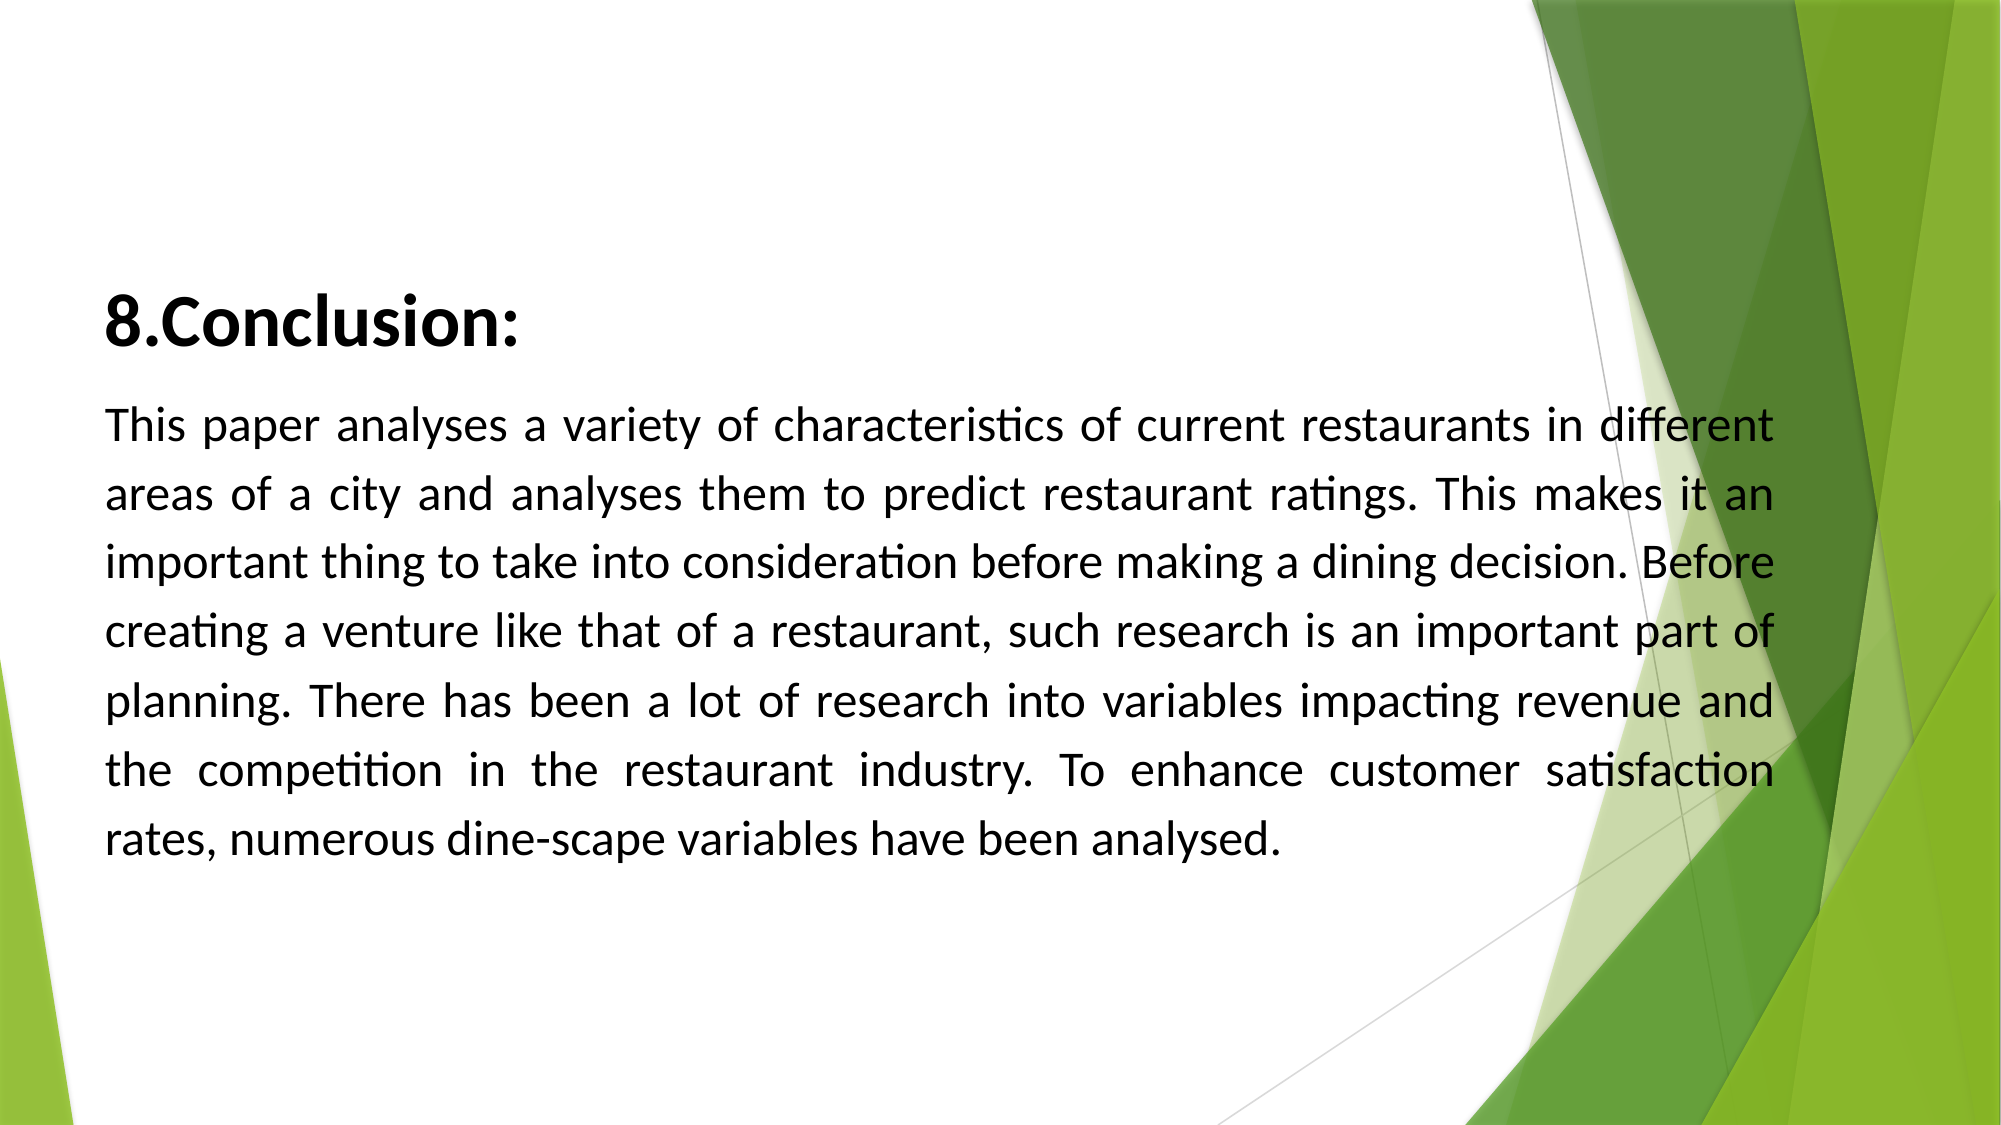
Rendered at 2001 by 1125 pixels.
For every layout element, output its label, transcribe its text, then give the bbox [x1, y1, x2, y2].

text_box 8.Conclusion: This paper analyses a variety of characteristics of current restaurants in different areas of a city and analyses them to predict restaurant ratings. This makes it an important thing to take into consideration before making a dining decision. Before creating a venture like that of a restaurant, such research is an important part of planning. There has been a lot of research into variables impacting revenue and the competition in the restaurant industry. To enhance customer satisfaction rates, numerous dine-scape variables have been analysed. [89, 172, 1791, 873]
